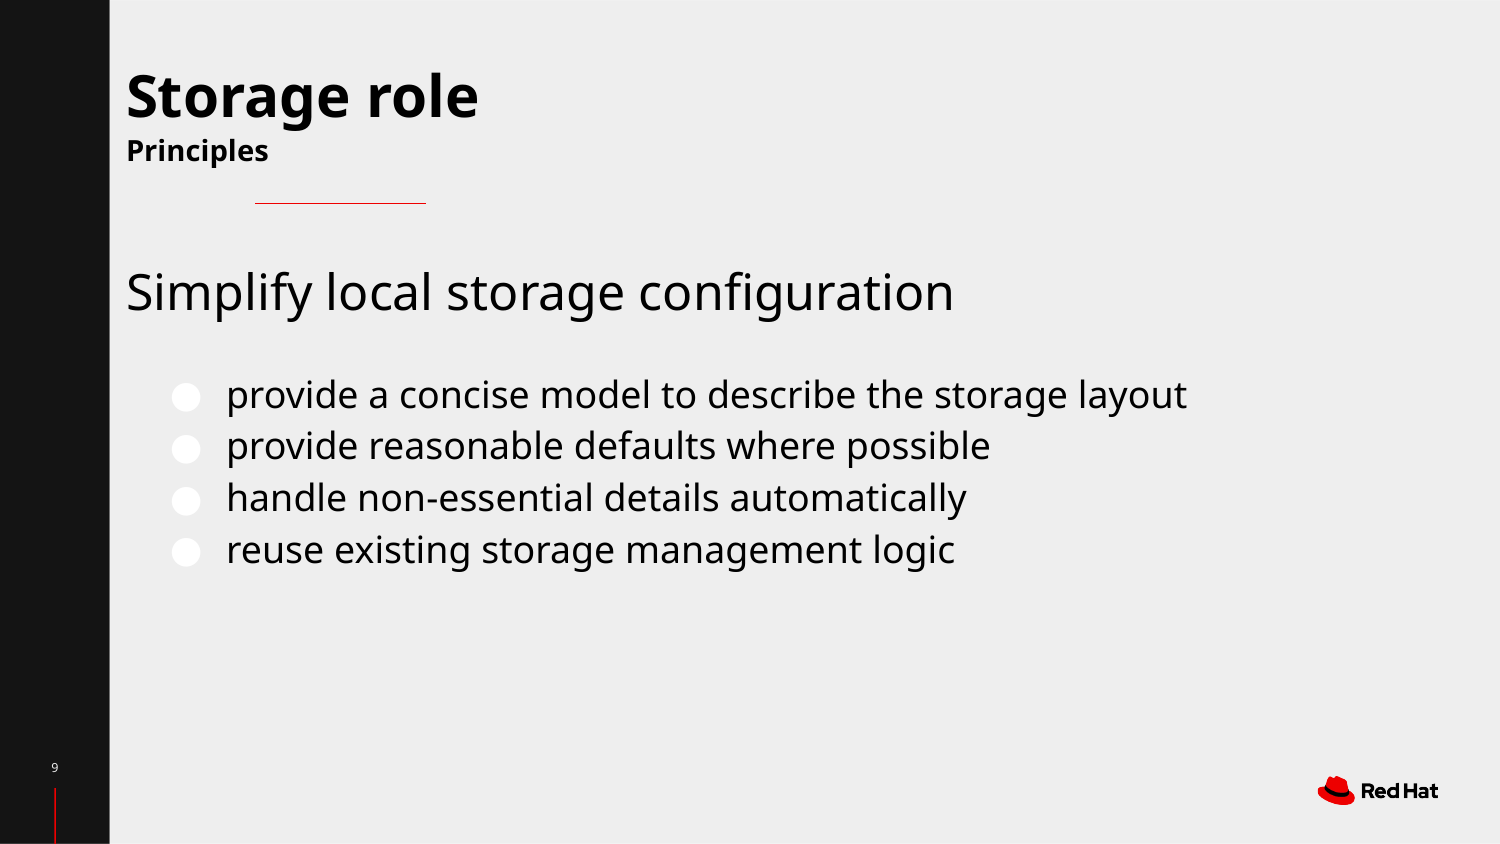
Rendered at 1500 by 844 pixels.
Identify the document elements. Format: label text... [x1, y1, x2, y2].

text_box Simplify local storage configuration [111, 236, 1292, 323]
picture [0, 0, 1500, 844]
title Storage role Principles [126, 72, 1500, 167]
list provide a concise model to describe the storage layout provide reasonable defaults where possible handle non-essential details automatically reuse existing storage management logic [151, 363, 1475, 605]
slide_number ‹#› [10, 759, 101, 777]
